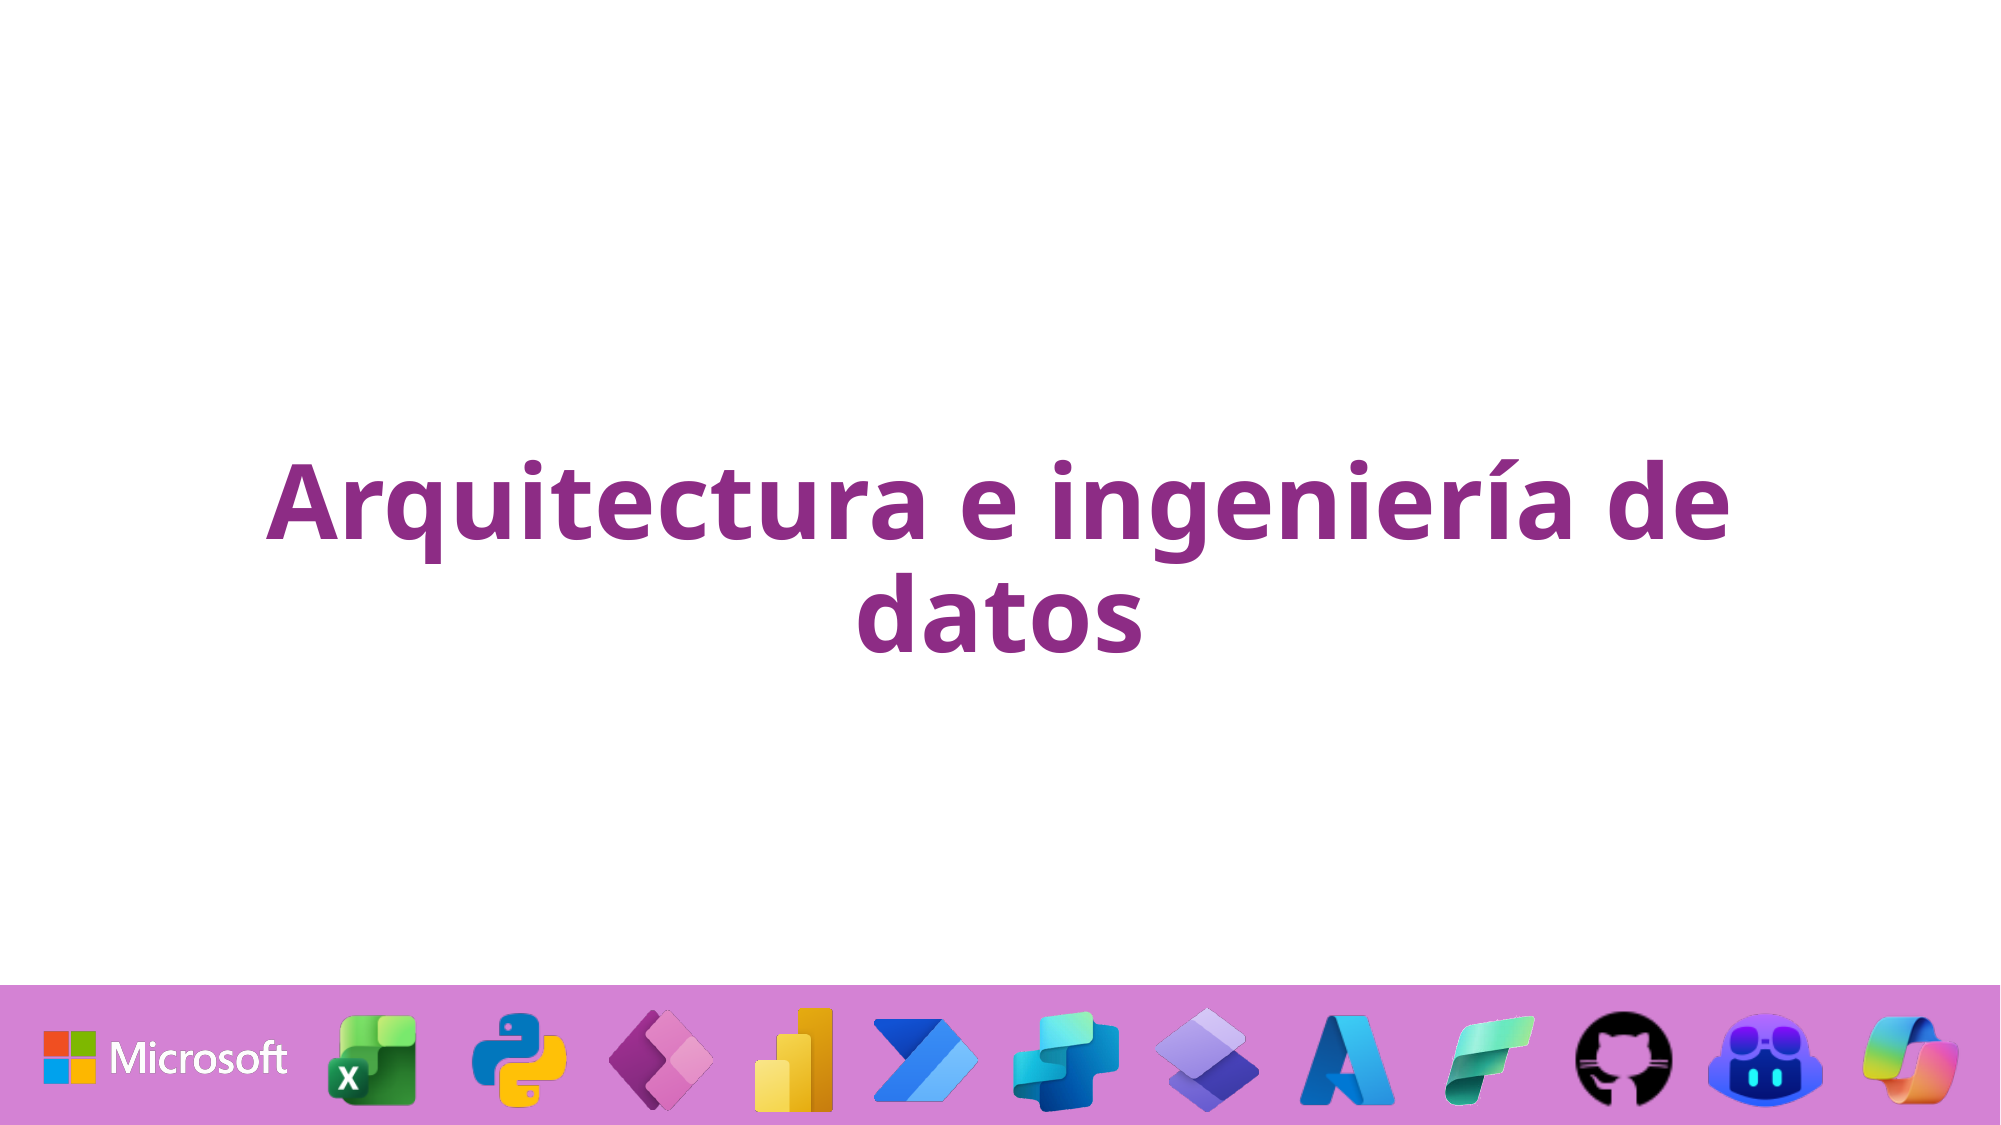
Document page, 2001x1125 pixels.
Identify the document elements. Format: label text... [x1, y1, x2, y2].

picture [461, 1001, 580, 1120]
picture [1155, 1008, 1259, 1112]
picture [609, 1008, 713, 1112]
picture [1706, 1001, 1825, 1120]
picture [1572, 1008, 1677, 1113]
picture [742, 1008, 845, 1112]
picture [1007, 1008, 1126, 1112]
picture [1854, 1004, 1967, 1117]
picture [0, 980, 432, 1125]
list PD: el dinero nunca deja de rentar [136, 752, 1862, 999]
picture [874, 1008, 978, 1112]
picture [1288, 1001, 1407, 1120]
picture [1436, 1007, 1543, 1114]
title Arquitectura e ingeniería de datos [137, 413, 1863, 712]
